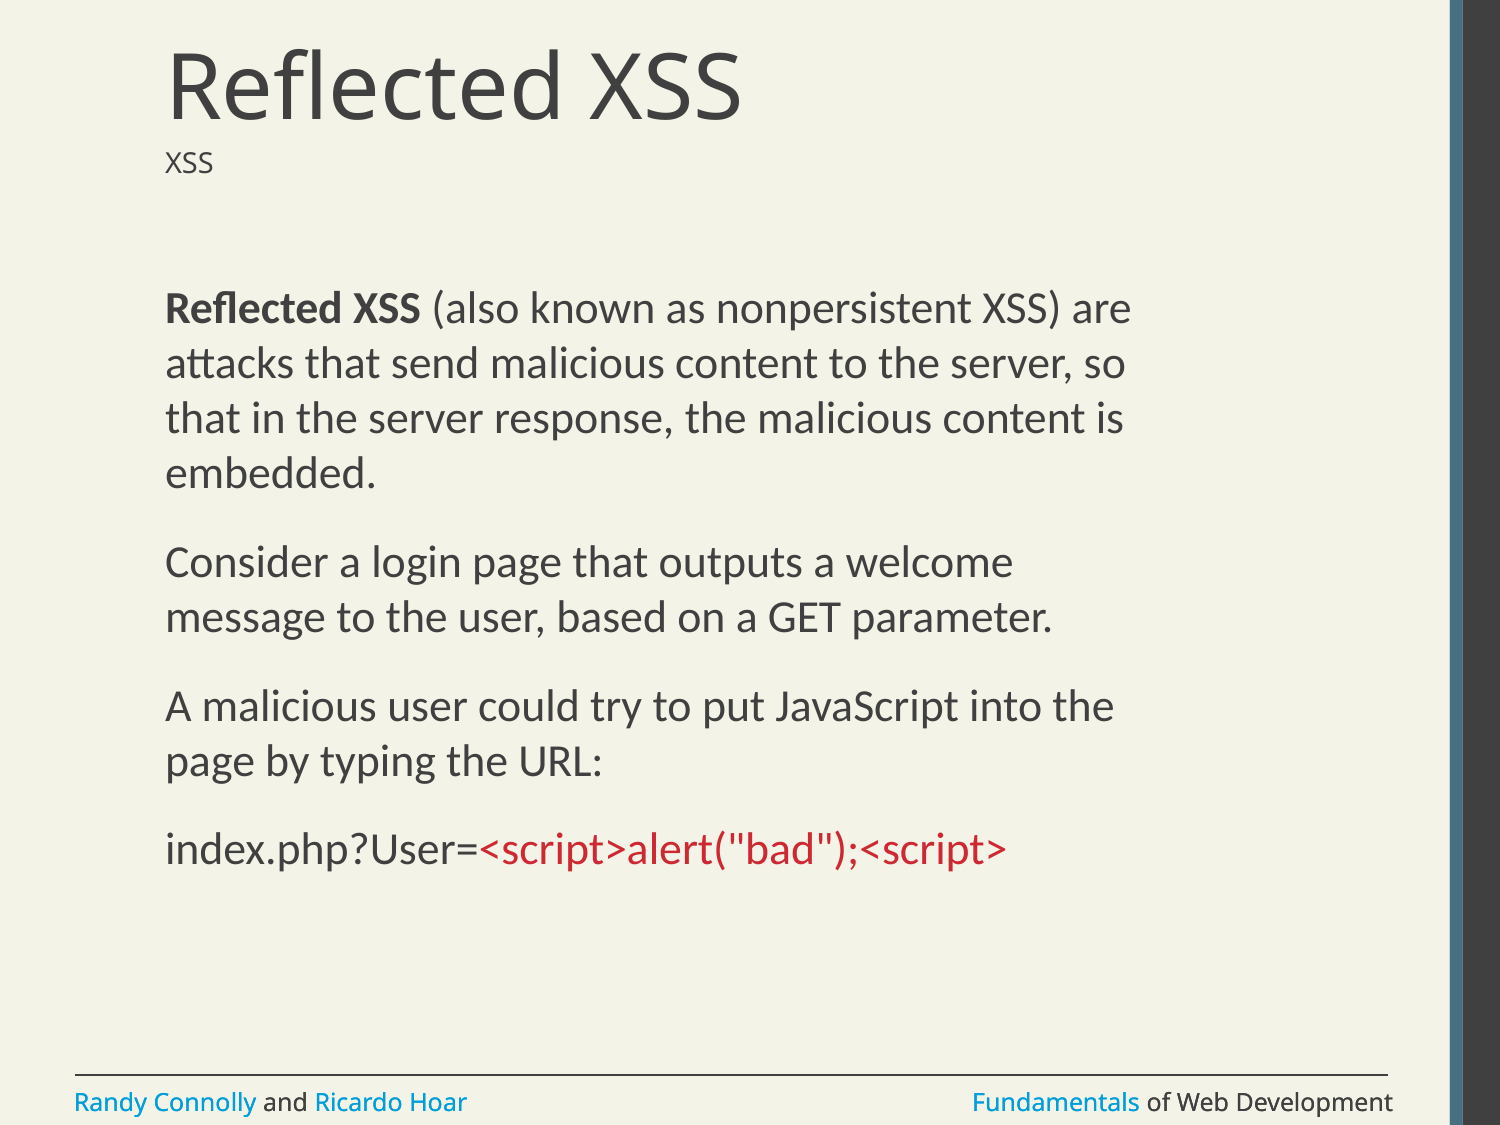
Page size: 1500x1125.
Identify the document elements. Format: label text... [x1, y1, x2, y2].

list XSS [150, 137, 1200, 188]
title Reflected XSS [150, 20, 1425, 188]
list Reflected XSS (also known as nonpersistent XSS) are attacks that send malicious content to the server, so that in the server response, the malicious content is embedded. Consider a login page that outputs a welcome message to the user, based on a GET parameter. A malicious user could try to put JavaScript into the page by typing the URL: index.php?User=<script>alert("bad");<script> [150, 270, 1200, 1013]
